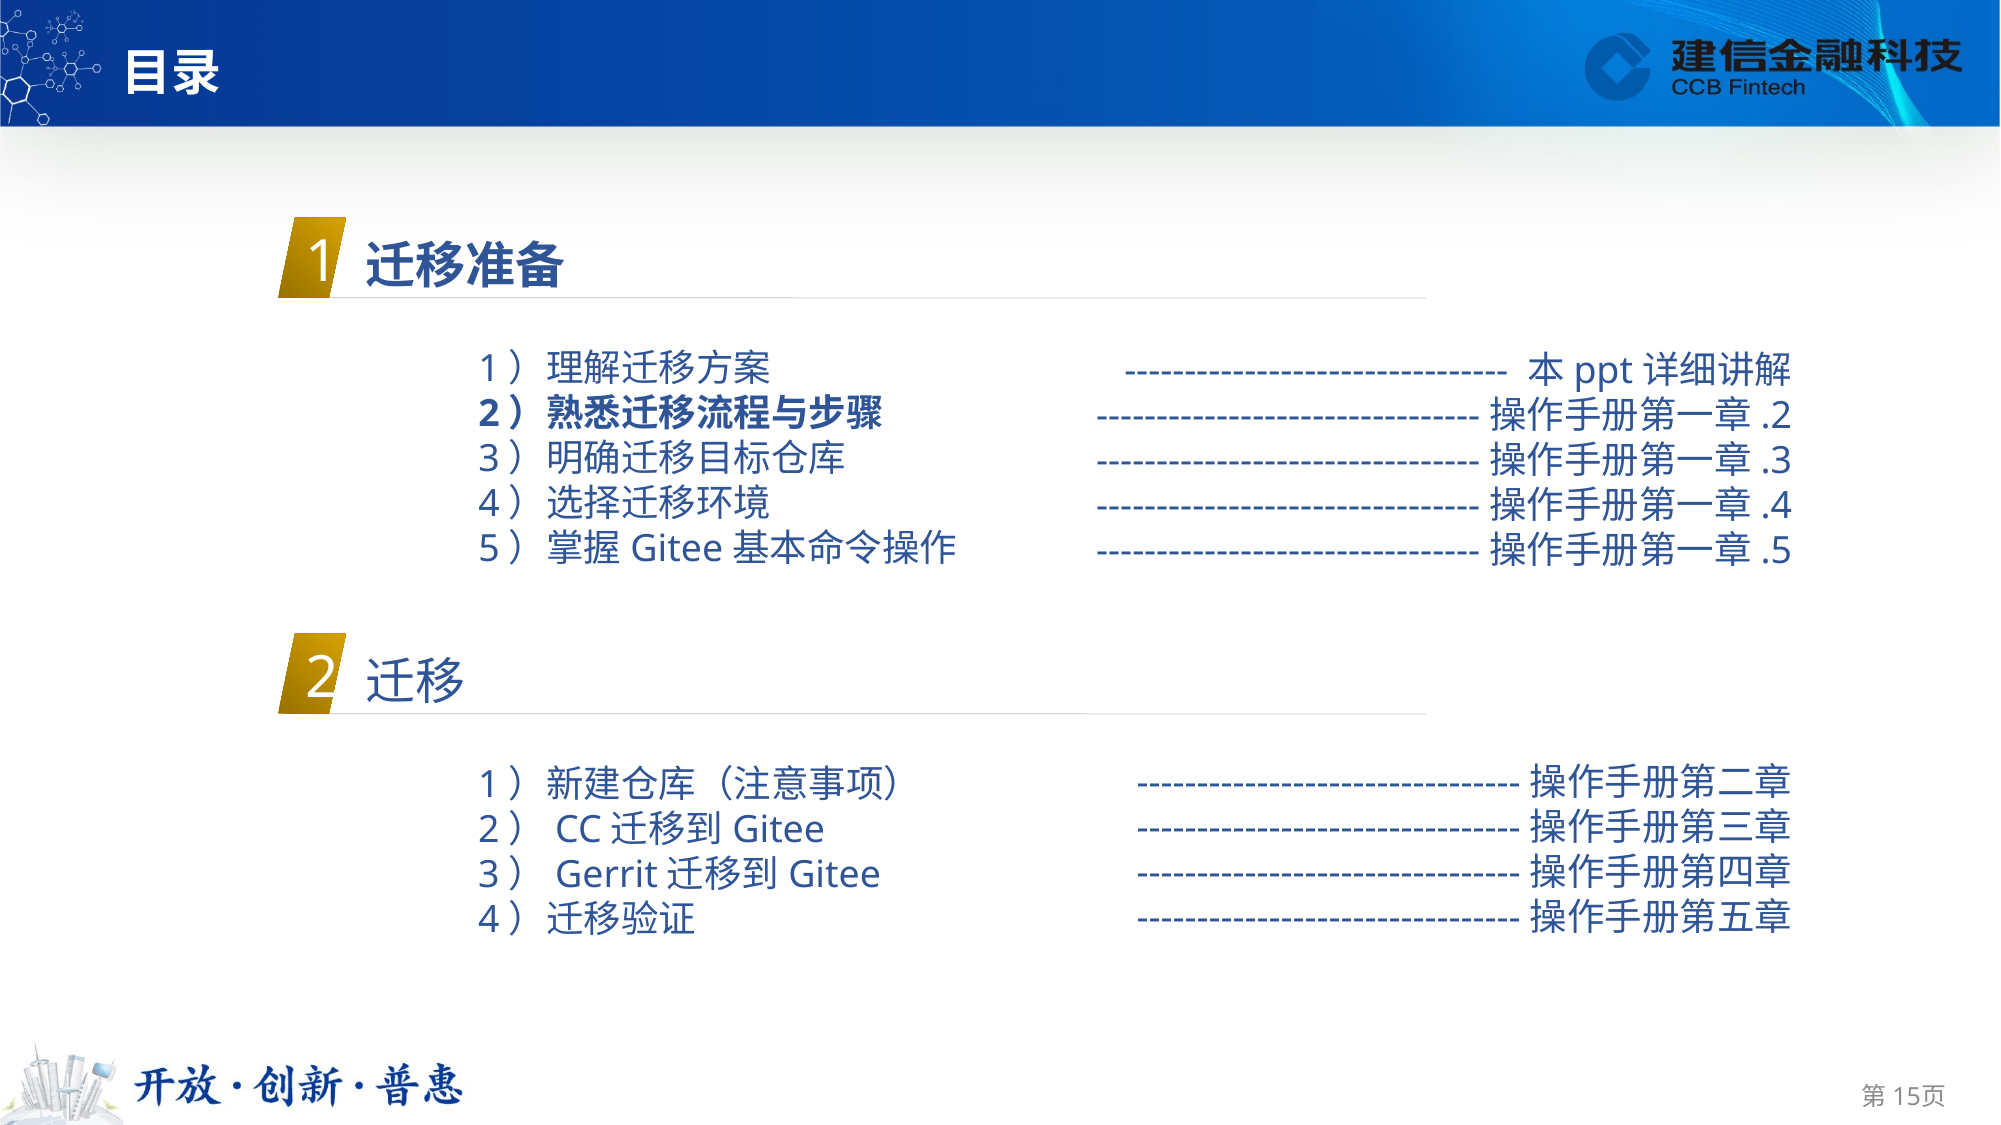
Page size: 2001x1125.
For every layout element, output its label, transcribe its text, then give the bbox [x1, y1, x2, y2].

picture [0, 0, 2000, 1125]
text_box 1）新建仓库（注意事项） 2）CC迁移到Gitee 3）Gerrit迁移到Gitee 4）迁移验证 [463, 752, 1275, 948]
text_box 目录 [106, 32, 236, 108]
text_box -------------------------------- 本ppt详细讲解 --------------------------------操作手册第一章.2 --------------------------------操作手册第一章.3 --------------------------------操作手册第一章.4 --------------------------------操作手册第一章.5 [934, 338, 1807, 579]
text_box 1）理解迁移方案 2）熟悉迁移流程与步骤 3）明确迁移目标仓库 4）选择迁移环境 5）掌握Gitee基本命令操作 [463, 336, 1276, 577]
text_box --------------------------------操作手册第二章 --------------------------------操作手册第三章 --------------------------------操作手册第四章 --------------------------------操作手册第五章 [995, 750, 1807, 946]
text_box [277, 629, 1427, 714]
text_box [277, 213, 1427, 298]
